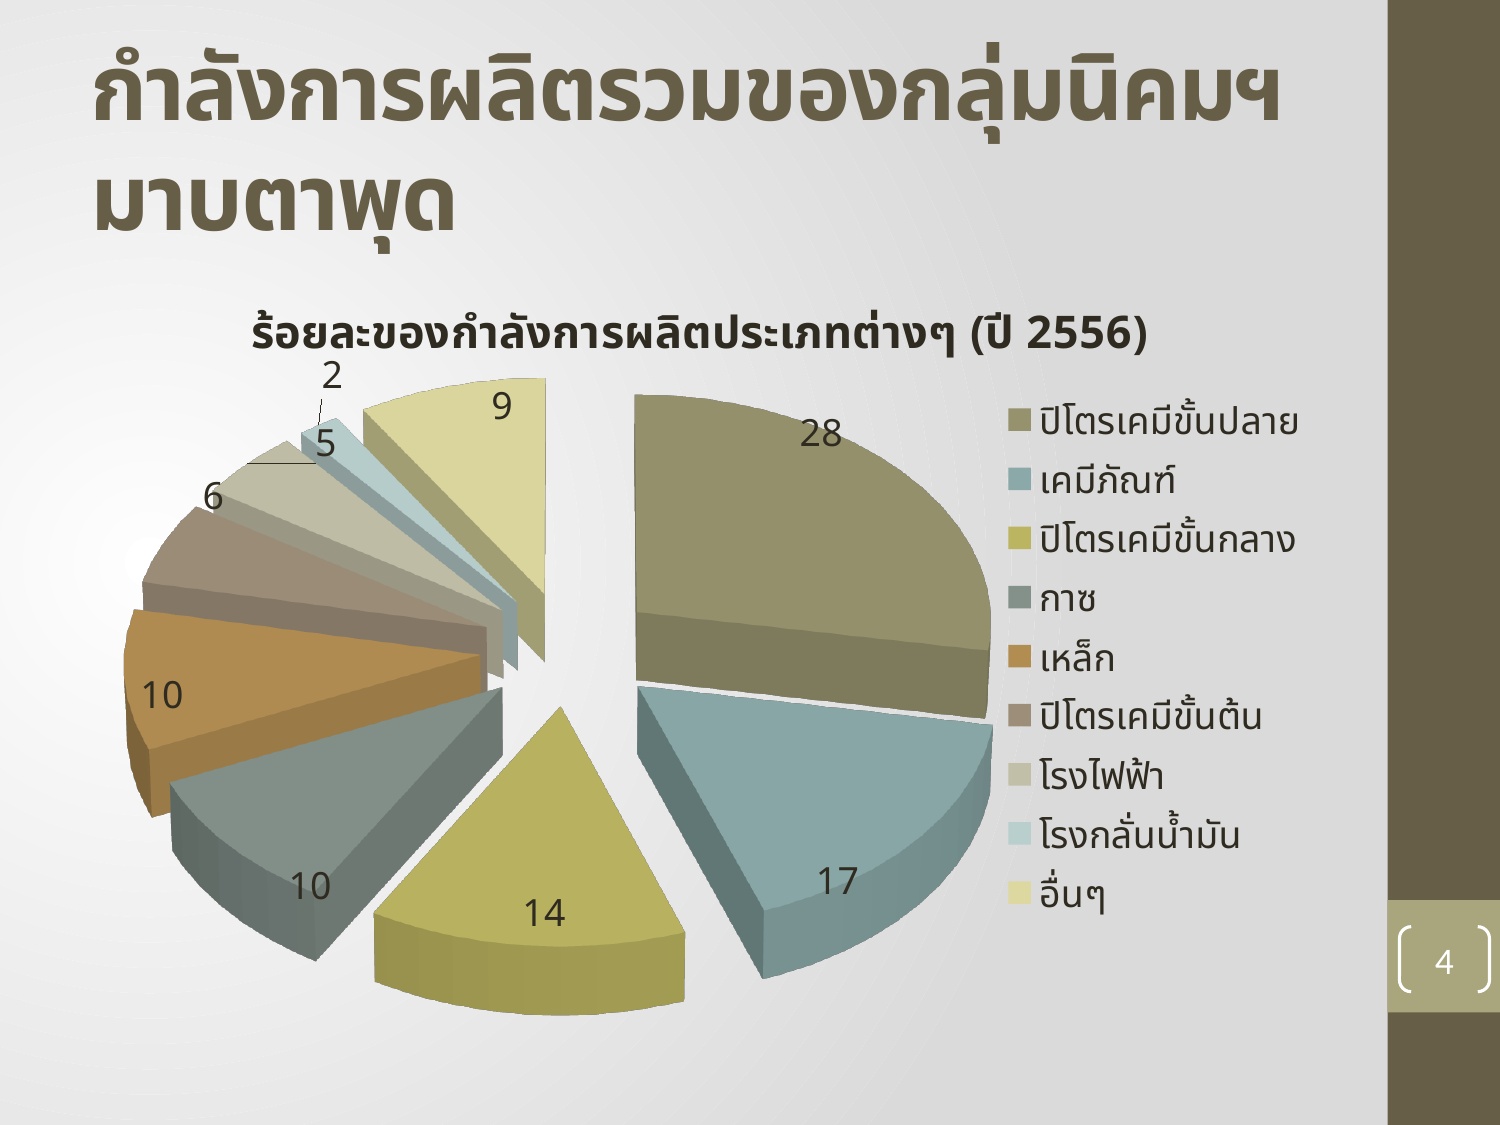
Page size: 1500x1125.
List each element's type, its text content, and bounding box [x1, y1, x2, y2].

chart [74, 261, 1326, 1051]
slide_number 4 [1397, 925, 1492, 994]
title กำลังการผลิตรวมของกลุ่มนิคมฯ มาบตาพุด [75, 45, 1325, 233]
